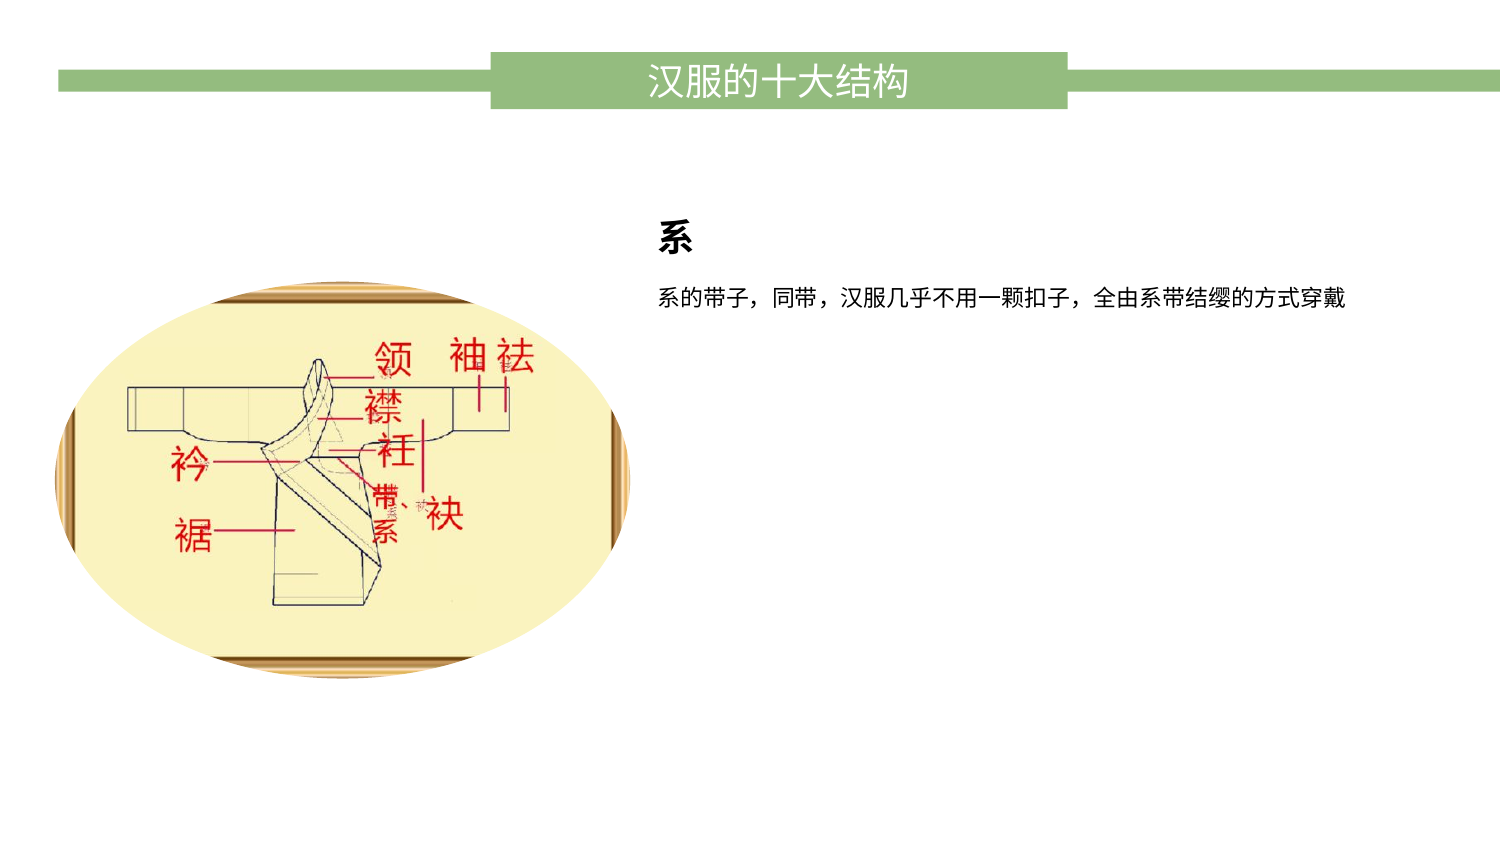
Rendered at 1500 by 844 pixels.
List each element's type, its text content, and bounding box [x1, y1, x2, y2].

text_box 系的带子，同带，汉服几乎不用一颗扣子，全由系带结缨的方式穿戴 [630, 256, 1397, 366]
picture [54, 281, 631, 679]
text_box 汉服的十大结构 [490, 51, 1069, 110]
text_box [1069, 69, 1500, 93]
text_box 系 [630, 200, 722, 256]
text_box [57, 69, 490, 93]
